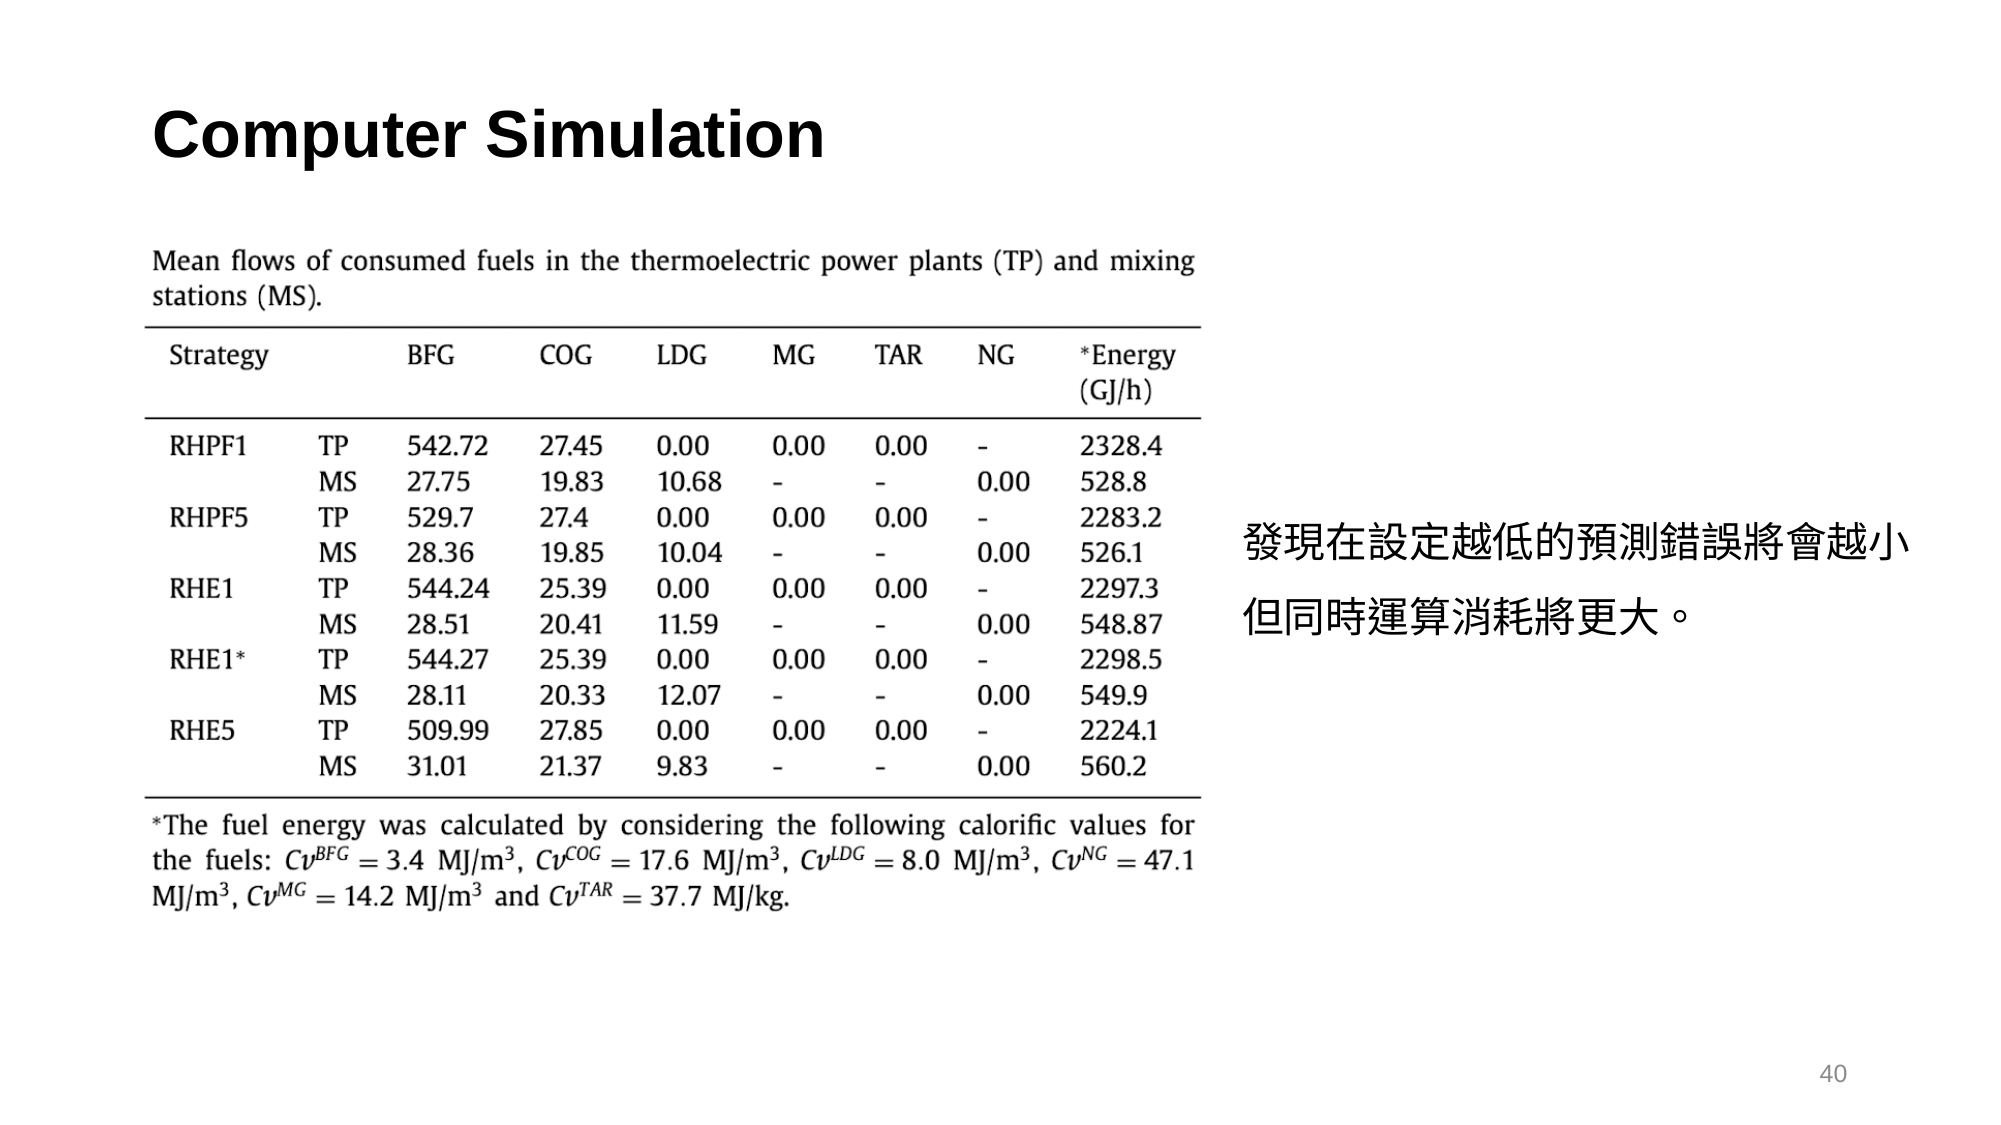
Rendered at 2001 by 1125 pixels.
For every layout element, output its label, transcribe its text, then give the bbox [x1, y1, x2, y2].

text_box Computer Simulation [137, 59, 1863, 213]
picture [137, 242, 1204, 919]
slide_number 40 [1412, 1042, 1863, 1103]
